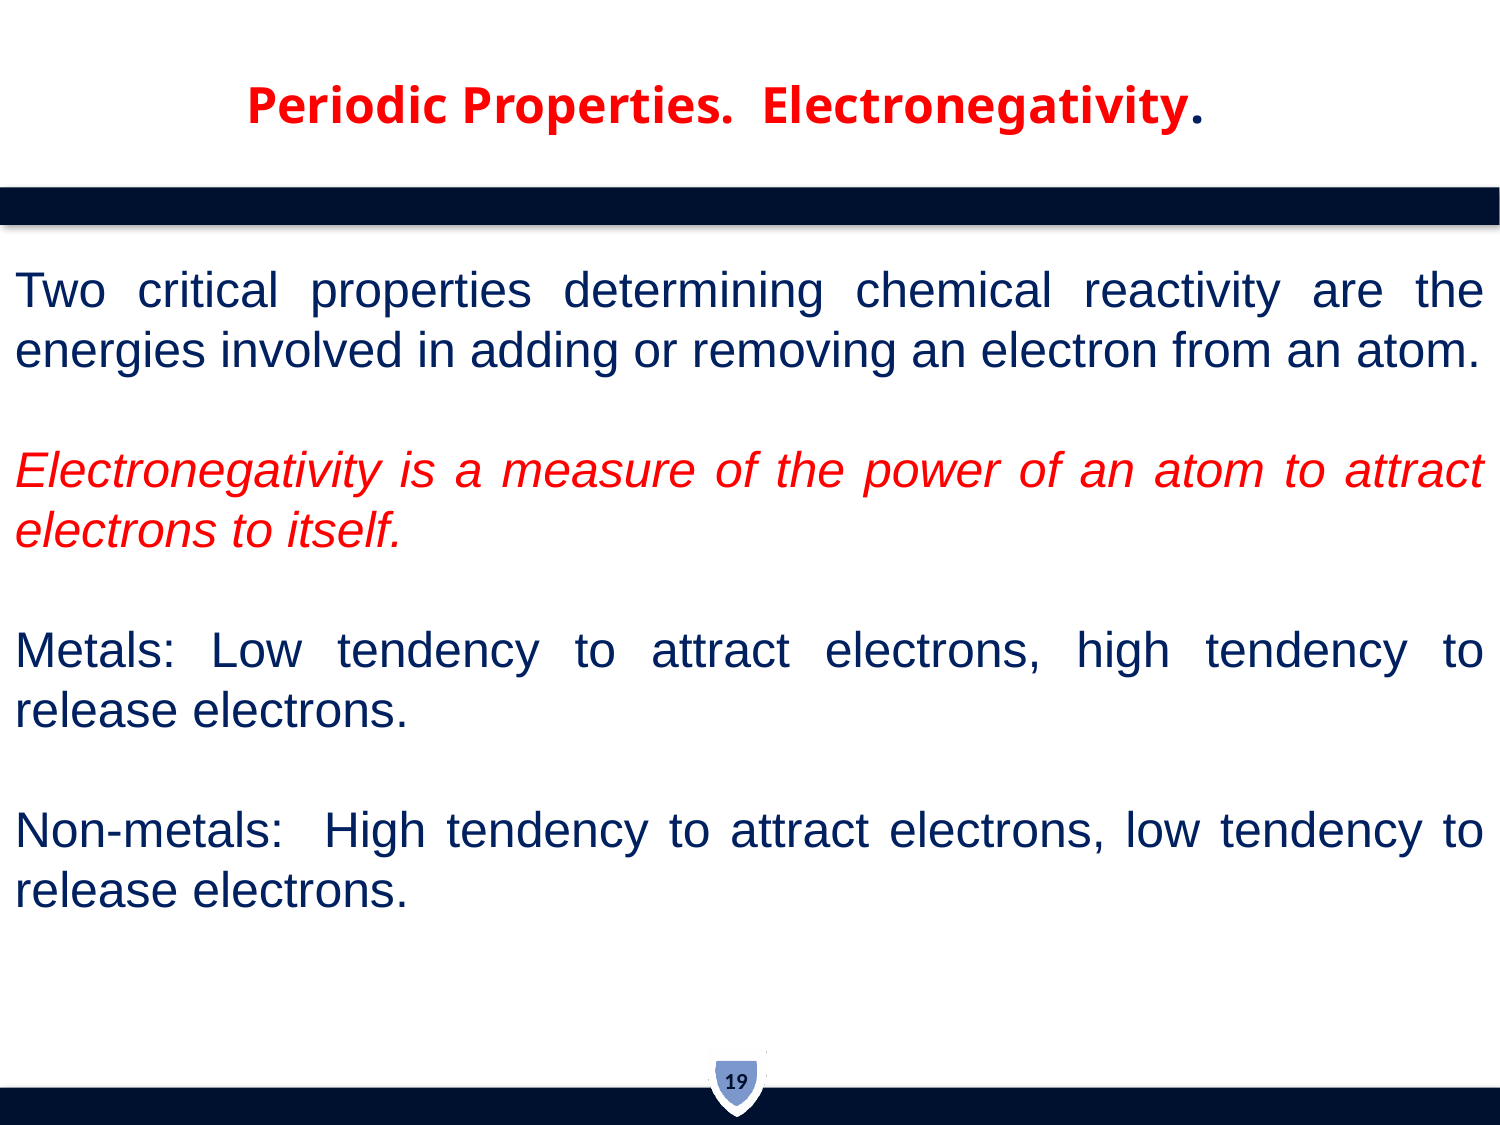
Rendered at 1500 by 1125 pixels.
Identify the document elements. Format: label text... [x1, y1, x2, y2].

text_box Two critical properties determining chemical reactivity are the energies involved in adding or removing an electron from an atom. Electronegativity is a measure of the power of an atom to attract electrons to itself. Metals: Low tendency to attract electrons, high tendency to release electrons. Non-metals: High tendency to attract electrons, low tendency to release electrons. [0, 250, 1500, 926]
slide_number 19 [704, 1050, 768, 1110]
picture [706, 1110, 767, 1117]
text_box Periodic Properties. Electronegativity. [62, 65, 1375, 141]
